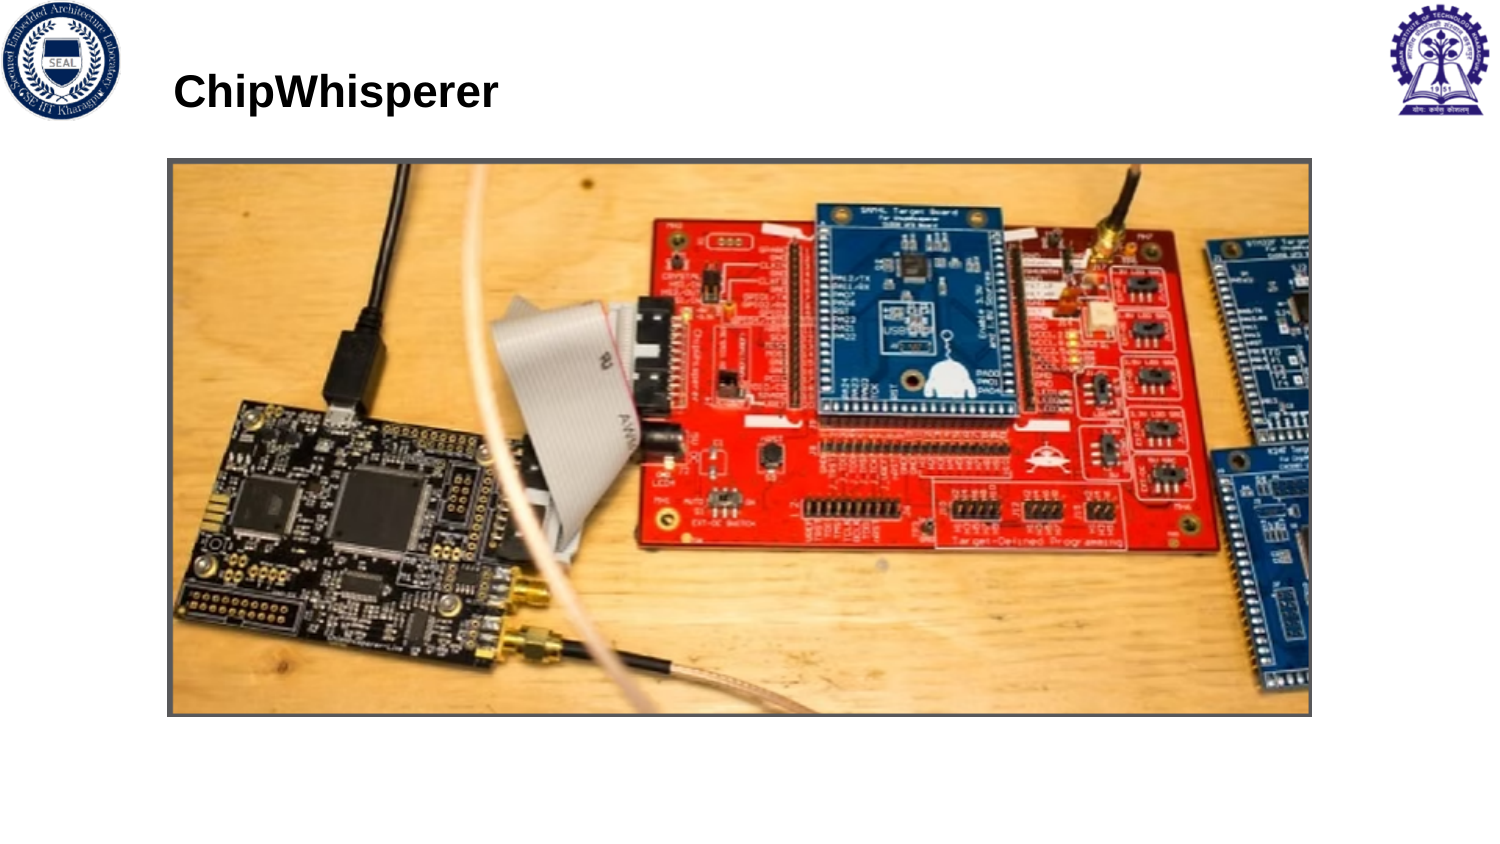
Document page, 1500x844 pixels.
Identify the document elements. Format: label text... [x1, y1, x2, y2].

text_box ChipWhisperer [158, 47, 1268, 132]
picture [0, 0, 122, 122]
picture [167, 158, 1312, 717]
picture [1378, 0, 1500, 122]
